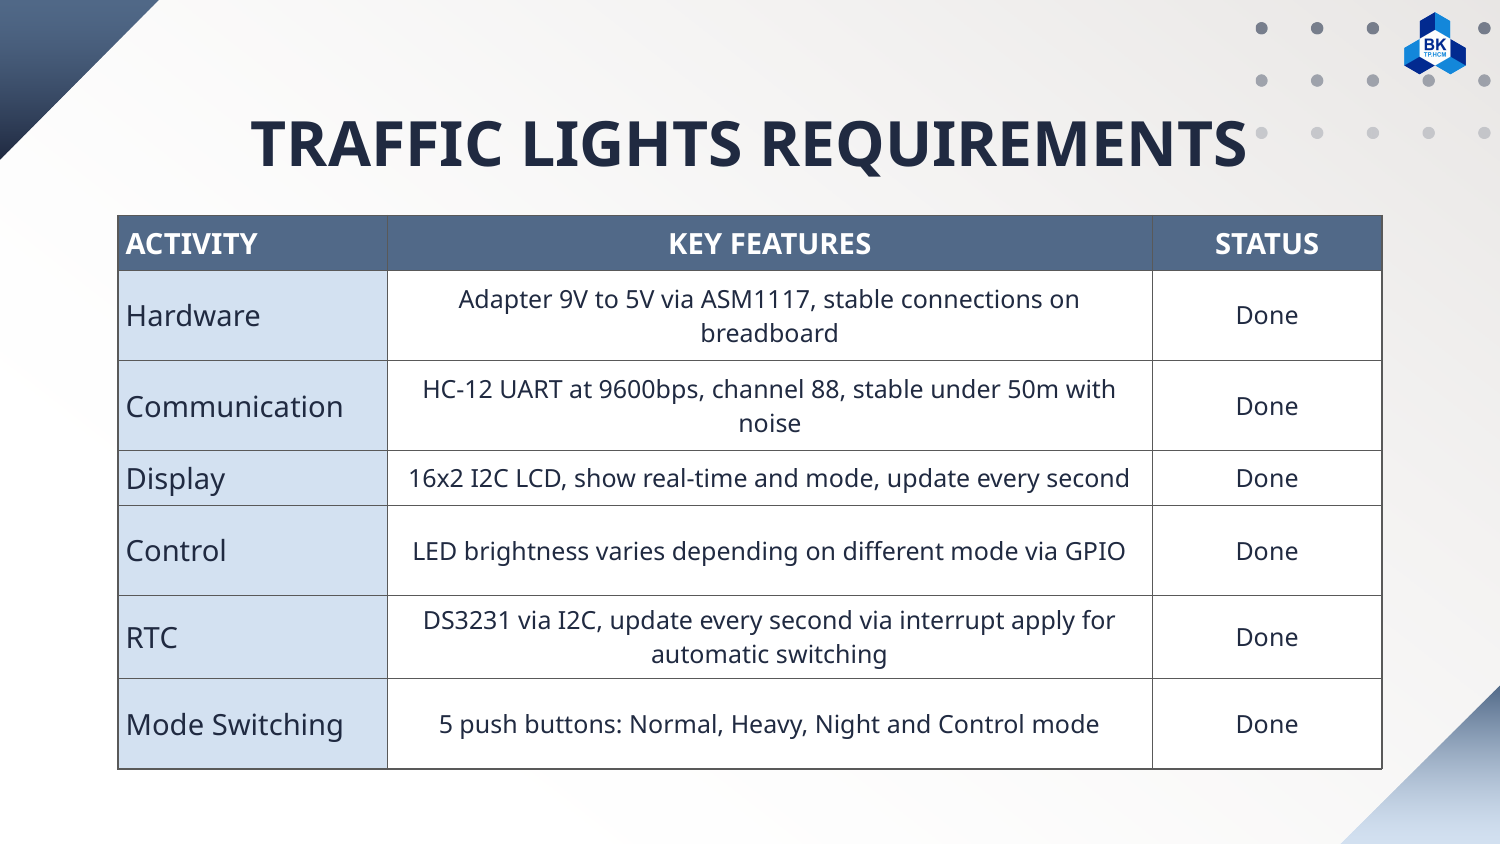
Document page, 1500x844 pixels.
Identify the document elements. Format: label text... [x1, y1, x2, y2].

table_cell LED brightness varies depending on different mode via GPIO [388, 506, 1152, 595]
title TRAFFIC LIGHTS REQUIREMENTS [118, 88, 1382, 183]
table_cell RTC [119, 596, 387, 678]
table_cell Control [119, 506, 387, 595]
table_cell Done [1153, 451, 1381, 505]
table_cell Display [119, 451, 387, 505]
table_header STATUS [1153, 216, 1381, 270]
table_cell Done [1153, 271, 1381, 360]
picture [0, 0, 1500, 844]
table_cell 16x2 I2C LCD, show real-time and mode, update every second [388, 451, 1152, 505]
table_cell Communication [119, 361, 387, 450]
table_cell Done [1153, 596, 1381, 678]
table_cell HC-12 UART at 9600bps, channel 88, stable under 50m with noise [388, 361, 1152, 450]
table_header ACTIVITY [119, 216, 387, 270]
table_cell Mode Switching [119, 679, 387, 768]
table_cell 5 push buttons: Normal, Heavy, Night and Control mode [388, 679, 1152, 768]
table_cell DS3231 via I2C, update every second via interrupt apply for automatic switching [388, 596, 1152, 678]
table_cell Done [1153, 361, 1381, 450]
table_header KEY FEATURES [388, 216, 1152, 270]
table_cell Hardware [119, 271, 387, 360]
table_cell Adapter 9V to 5V via ASM1117, stable connections on breadboard [388, 271, 1152, 360]
table_cell Done [1153, 679, 1381, 768]
table_cell Done [1153, 506, 1381, 595]
